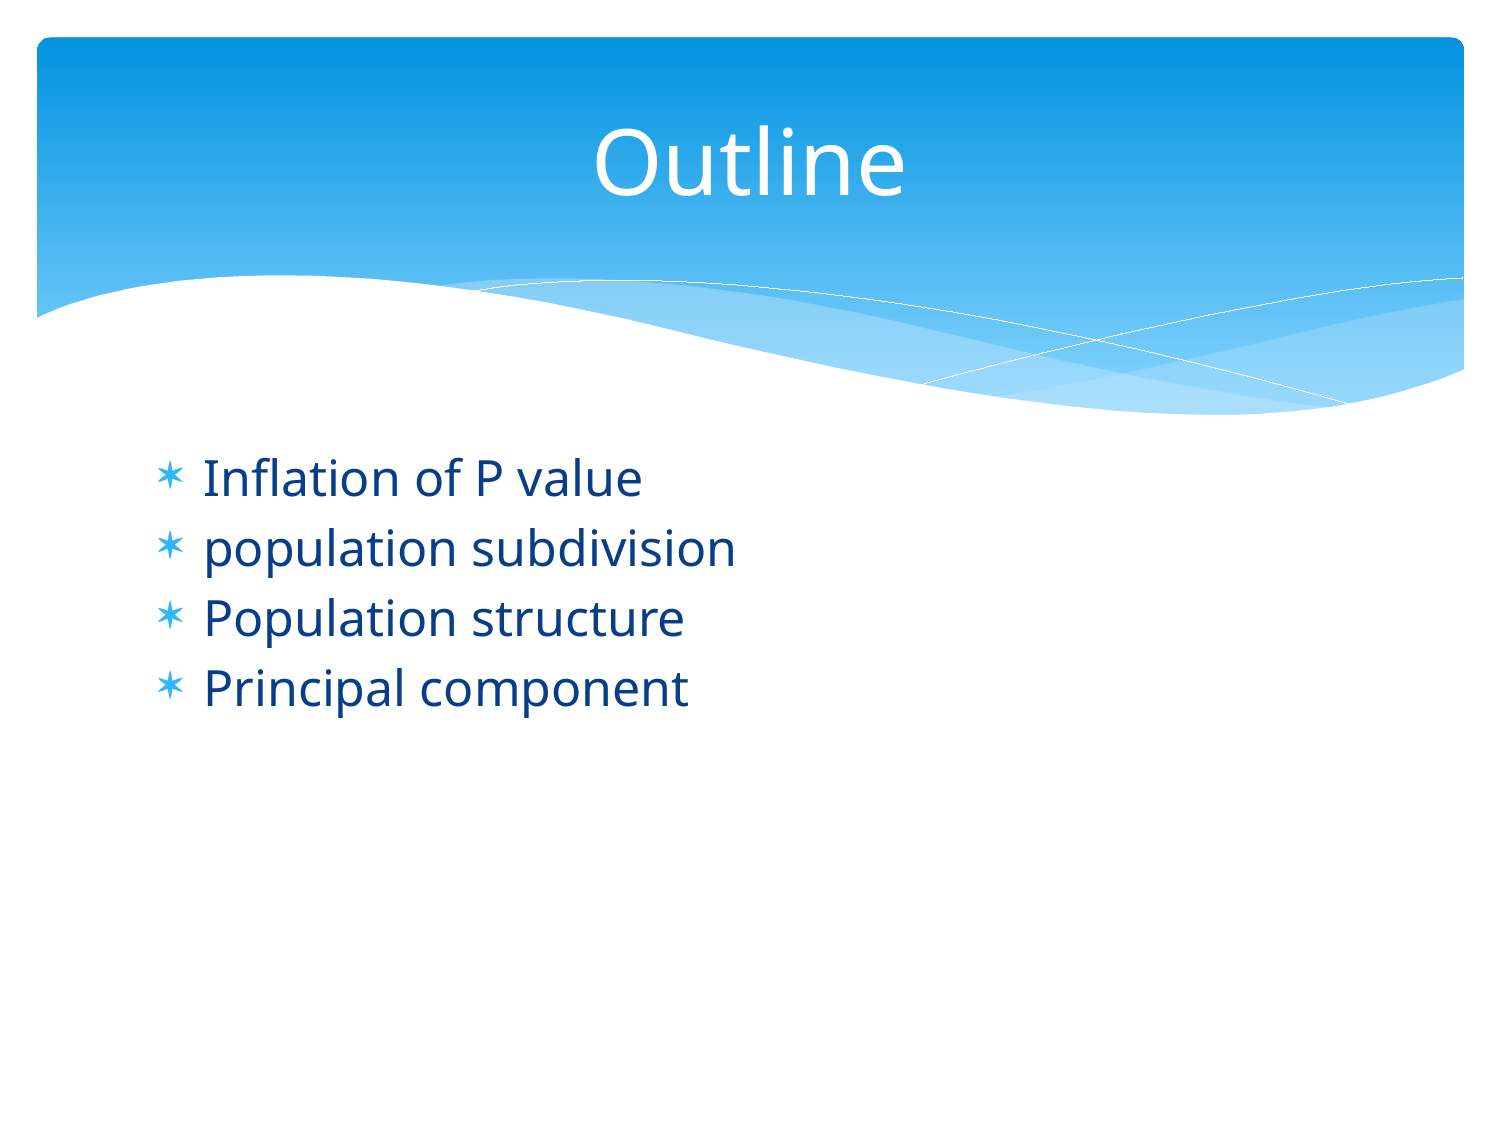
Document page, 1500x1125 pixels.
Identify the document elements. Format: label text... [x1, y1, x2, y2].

list Inflation of P value population subdivision Population structure Principal component [143, 438, 1359, 1005]
title Outline [75, 55, 1425, 261]
